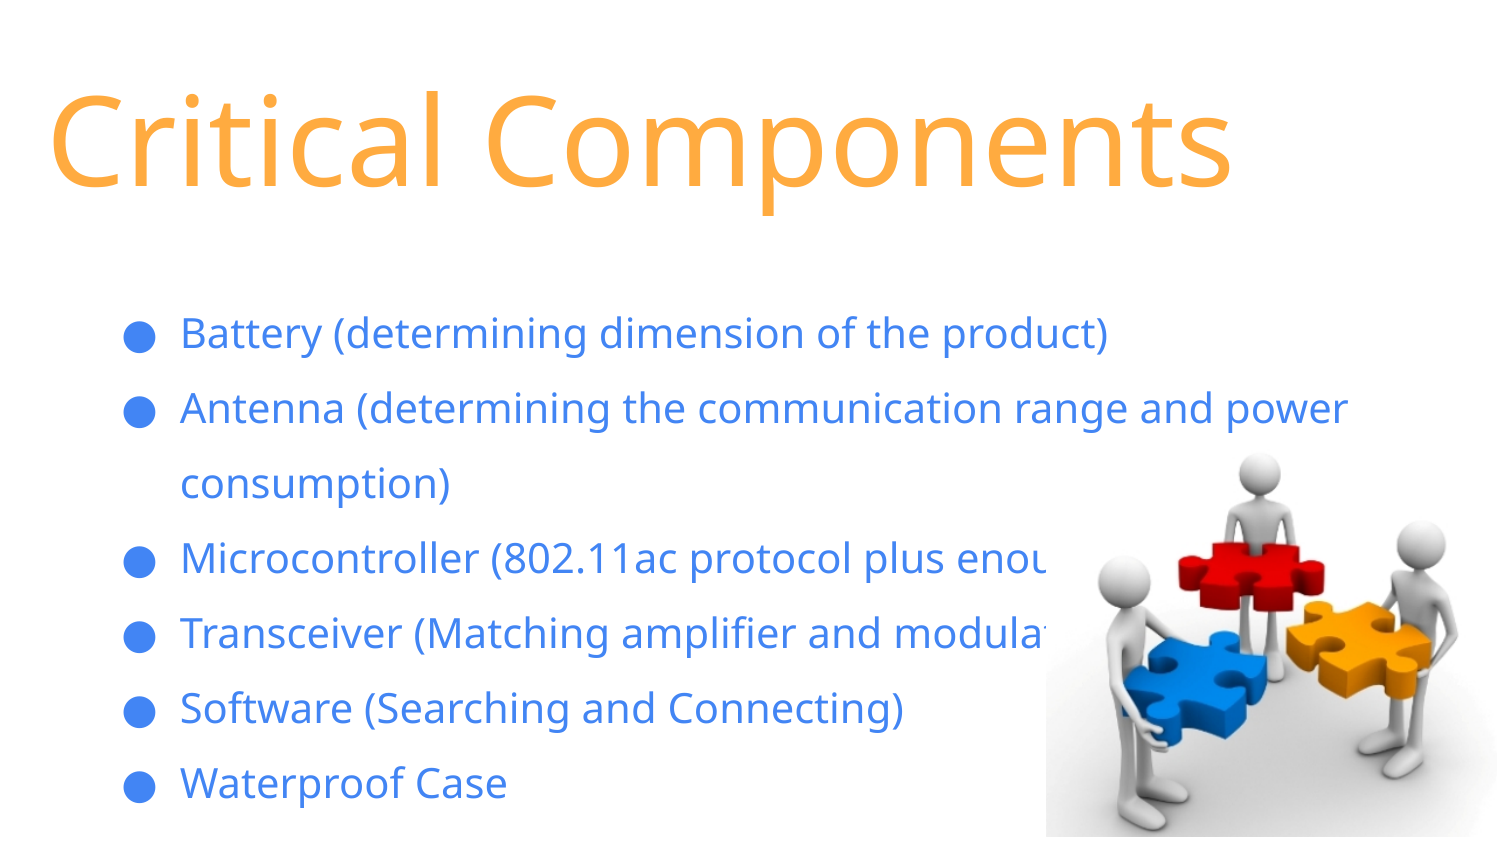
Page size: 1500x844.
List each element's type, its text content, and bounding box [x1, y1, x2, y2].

list Battery (determining dimension of the product) Antenna (determining the communication range and power consumption) Microcontroller (802.11ac protocol plus enough Tx power) Transceiver (Matching amplifier and modulation inside) Software (Searching and Connecting) Waterproof Case [89, 267, 1411, 825]
picture [1046, 447, 1497, 838]
title Critical Components [31, 46, 1363, 218]
